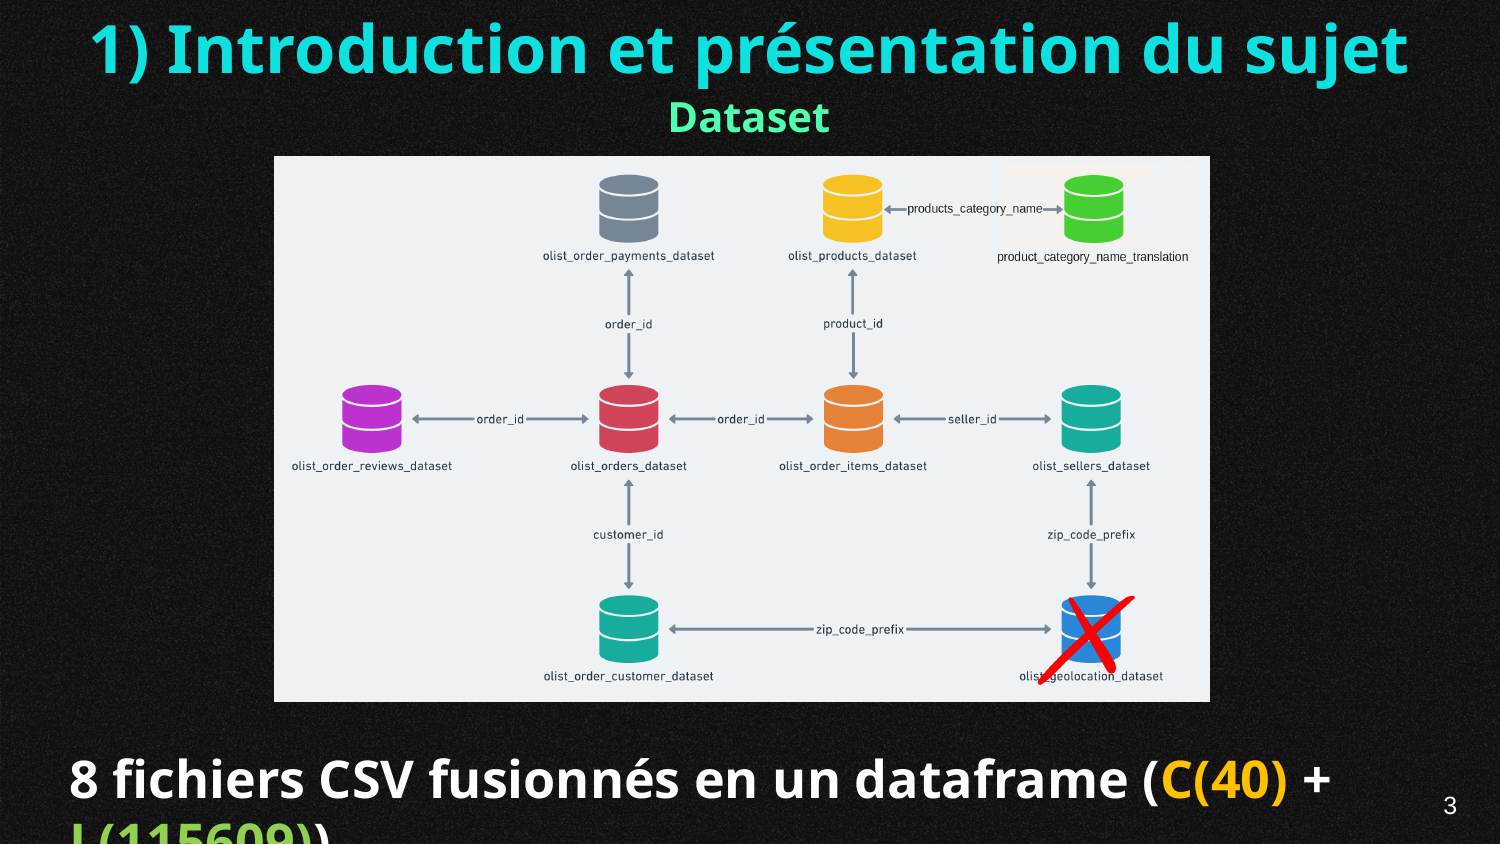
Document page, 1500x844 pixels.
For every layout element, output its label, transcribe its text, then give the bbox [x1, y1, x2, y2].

picture [273, 156, 1211, 703]
text_box Dataset [0, 75, 1499, 154]
text_box 1) Introduction et présentation du sujet [0, 0, 1500, 113]
text_box 8 fichiers CSV fusionnés en un dataframe (C(40) + L(115609)) [54, 731, 1446, 833]
